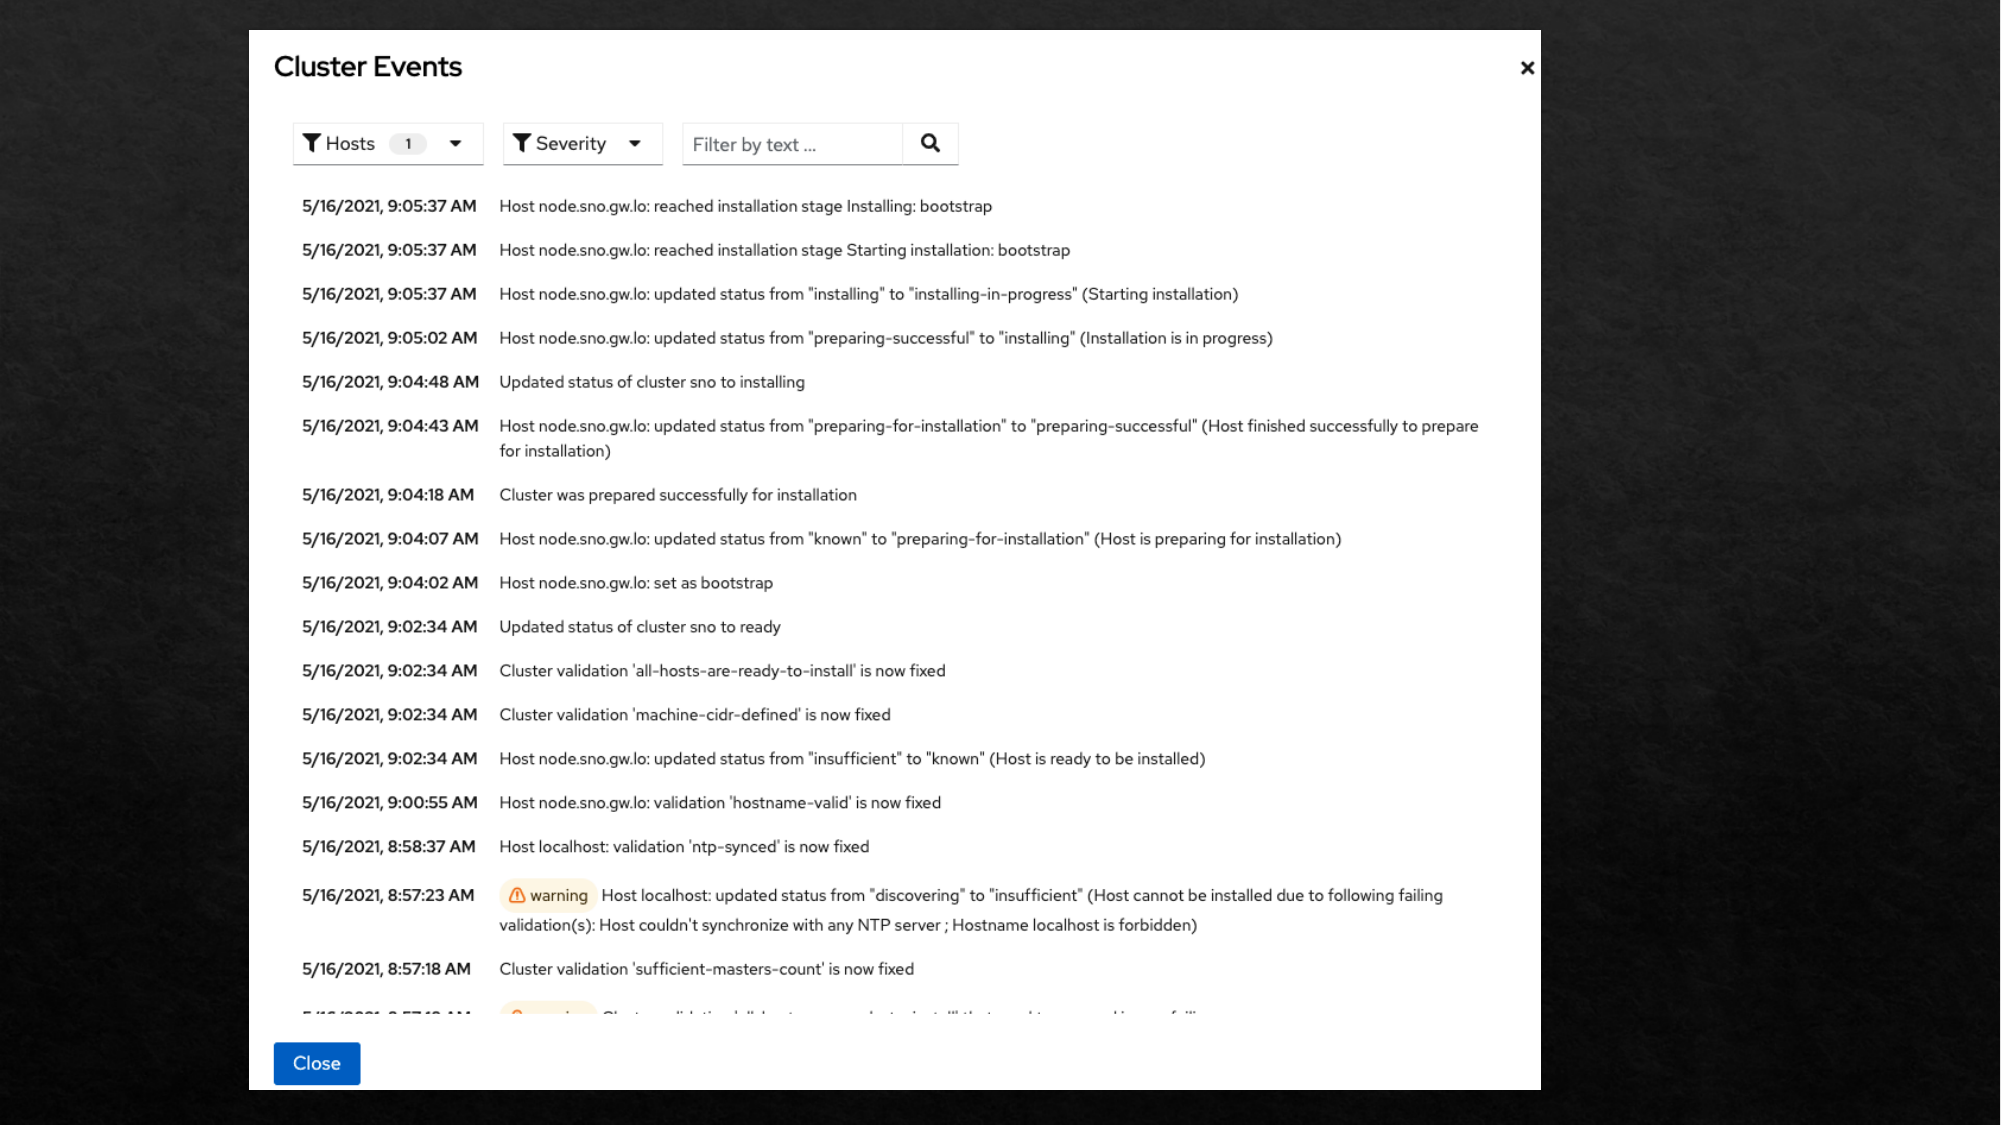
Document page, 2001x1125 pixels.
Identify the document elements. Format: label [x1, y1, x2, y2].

list [249, 30, 1541, 1090]
